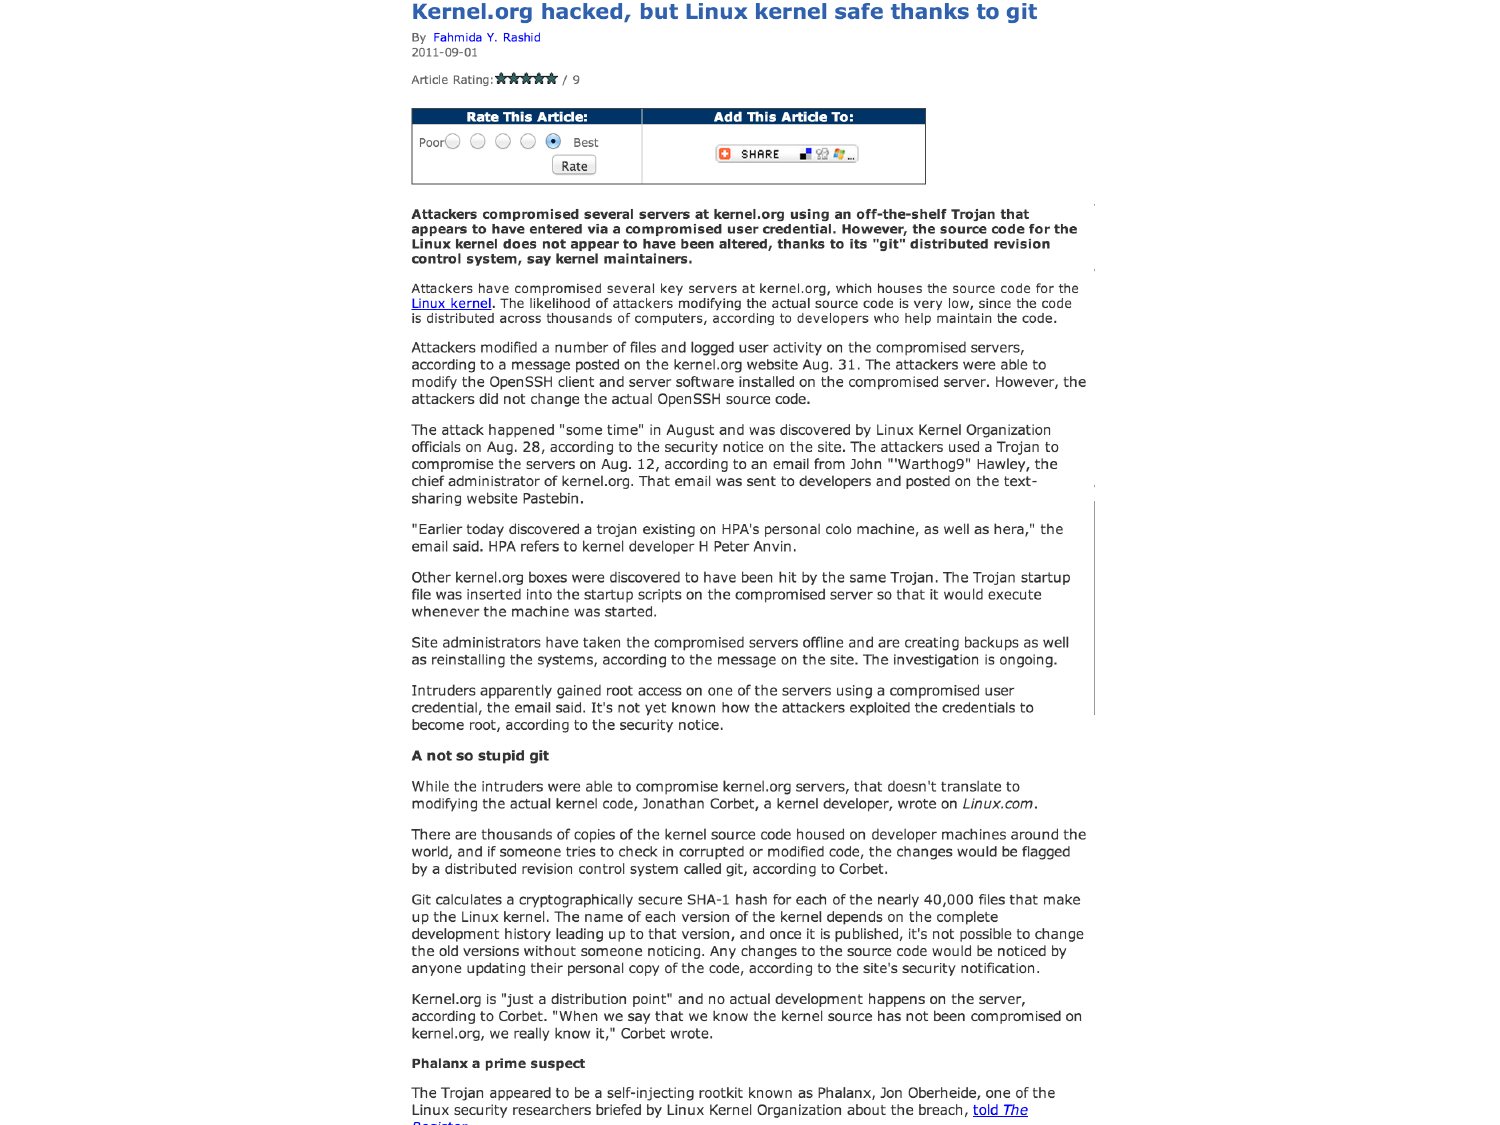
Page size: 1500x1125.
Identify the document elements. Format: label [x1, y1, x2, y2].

picture [401, 0, 1095, 1125]
